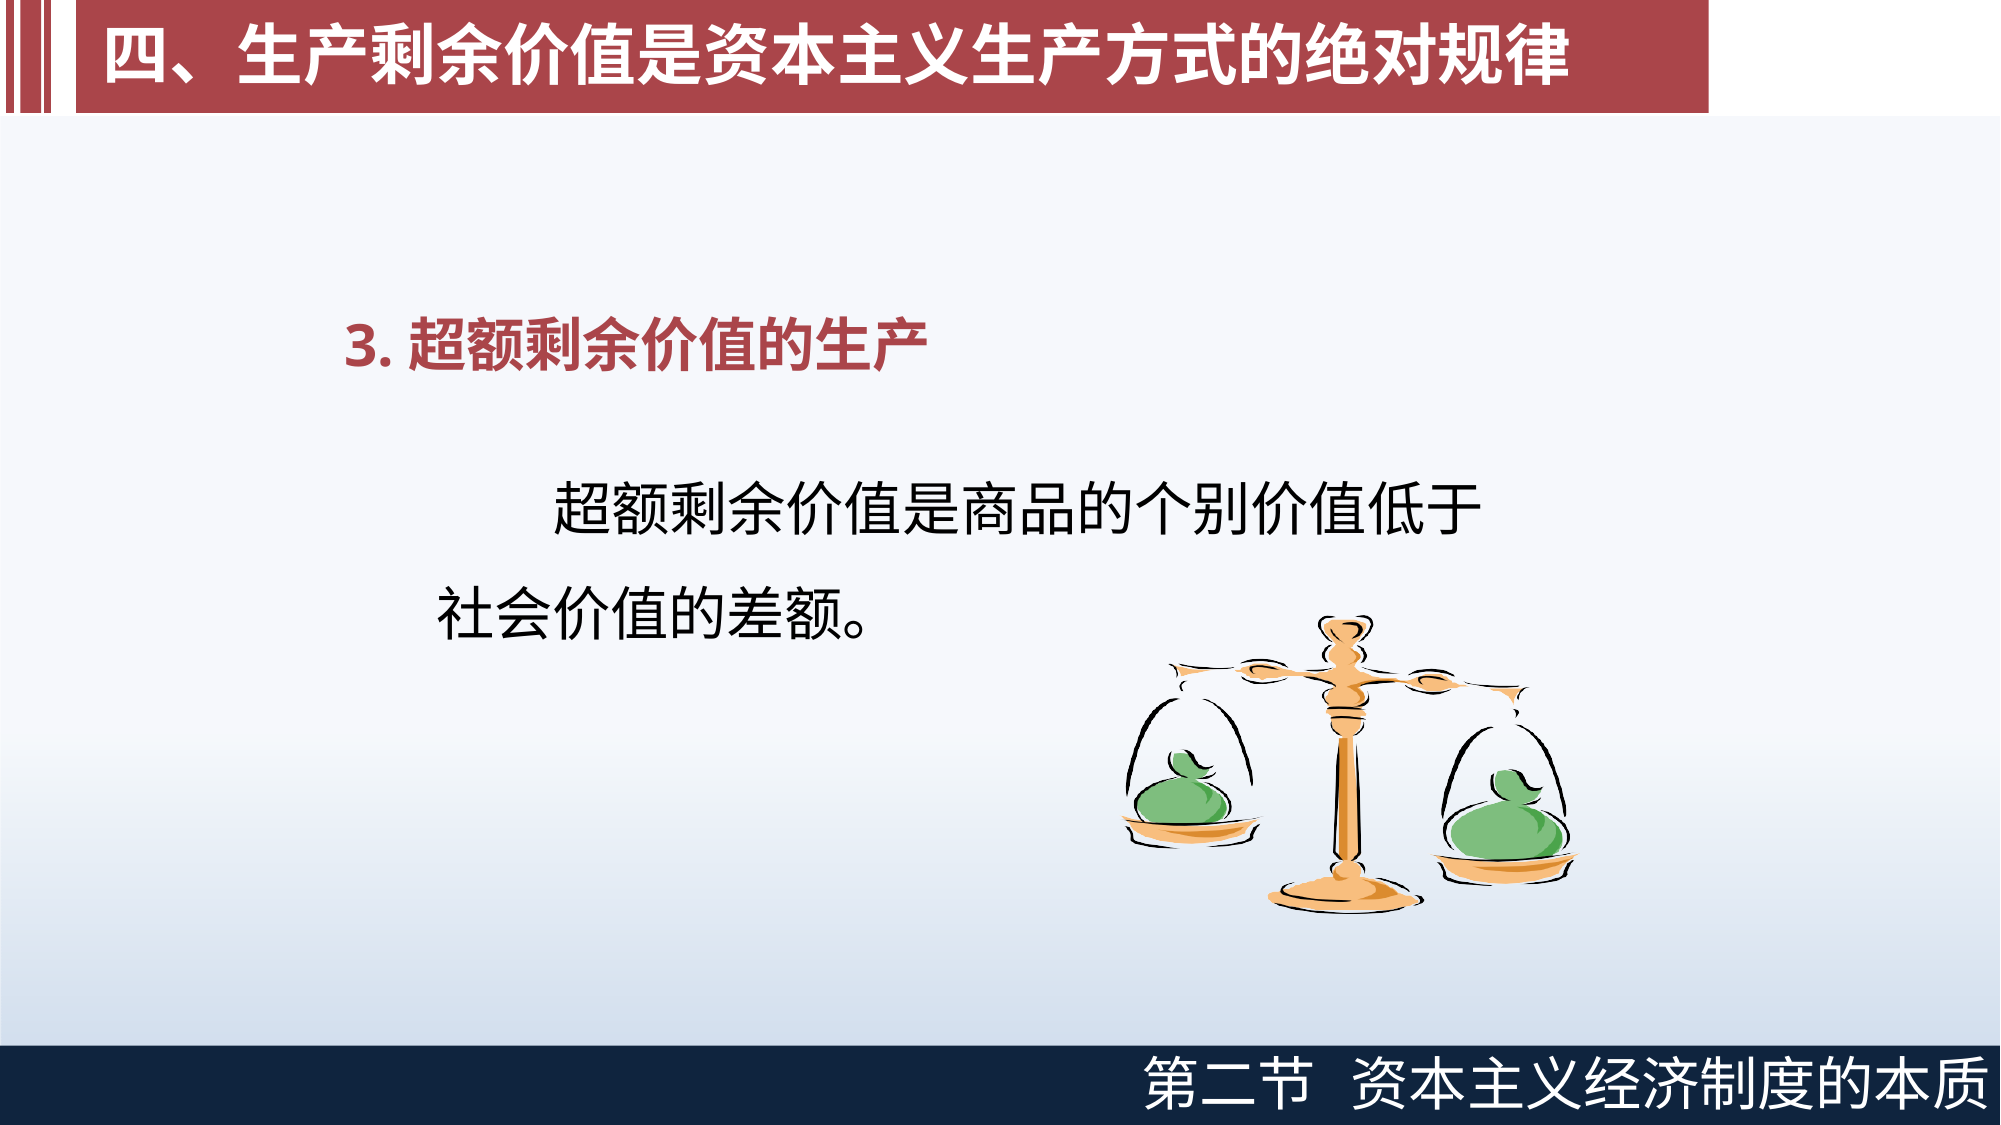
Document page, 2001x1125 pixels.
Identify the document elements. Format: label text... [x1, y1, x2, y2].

text_box 第二节 [1139, 1044, 1319, 1118]
text_box 3.超额剩余价值的生产 超额剩余价值是商品的个别价值低于 社会价值的差额。 [342, 305, 1488, 648]
text_box [0, 116, 2000, 1045]
text_box 资本主义经济制度的本质 [1348, 1044, 1994, 1118]
text_box [0, 1045, 2000, 1125]
text_box [1112, 615, 1581, 914]
title 四、生产剩余价值是资本主义生产方式的绝对规律 [100, 10, 1626, 201]
